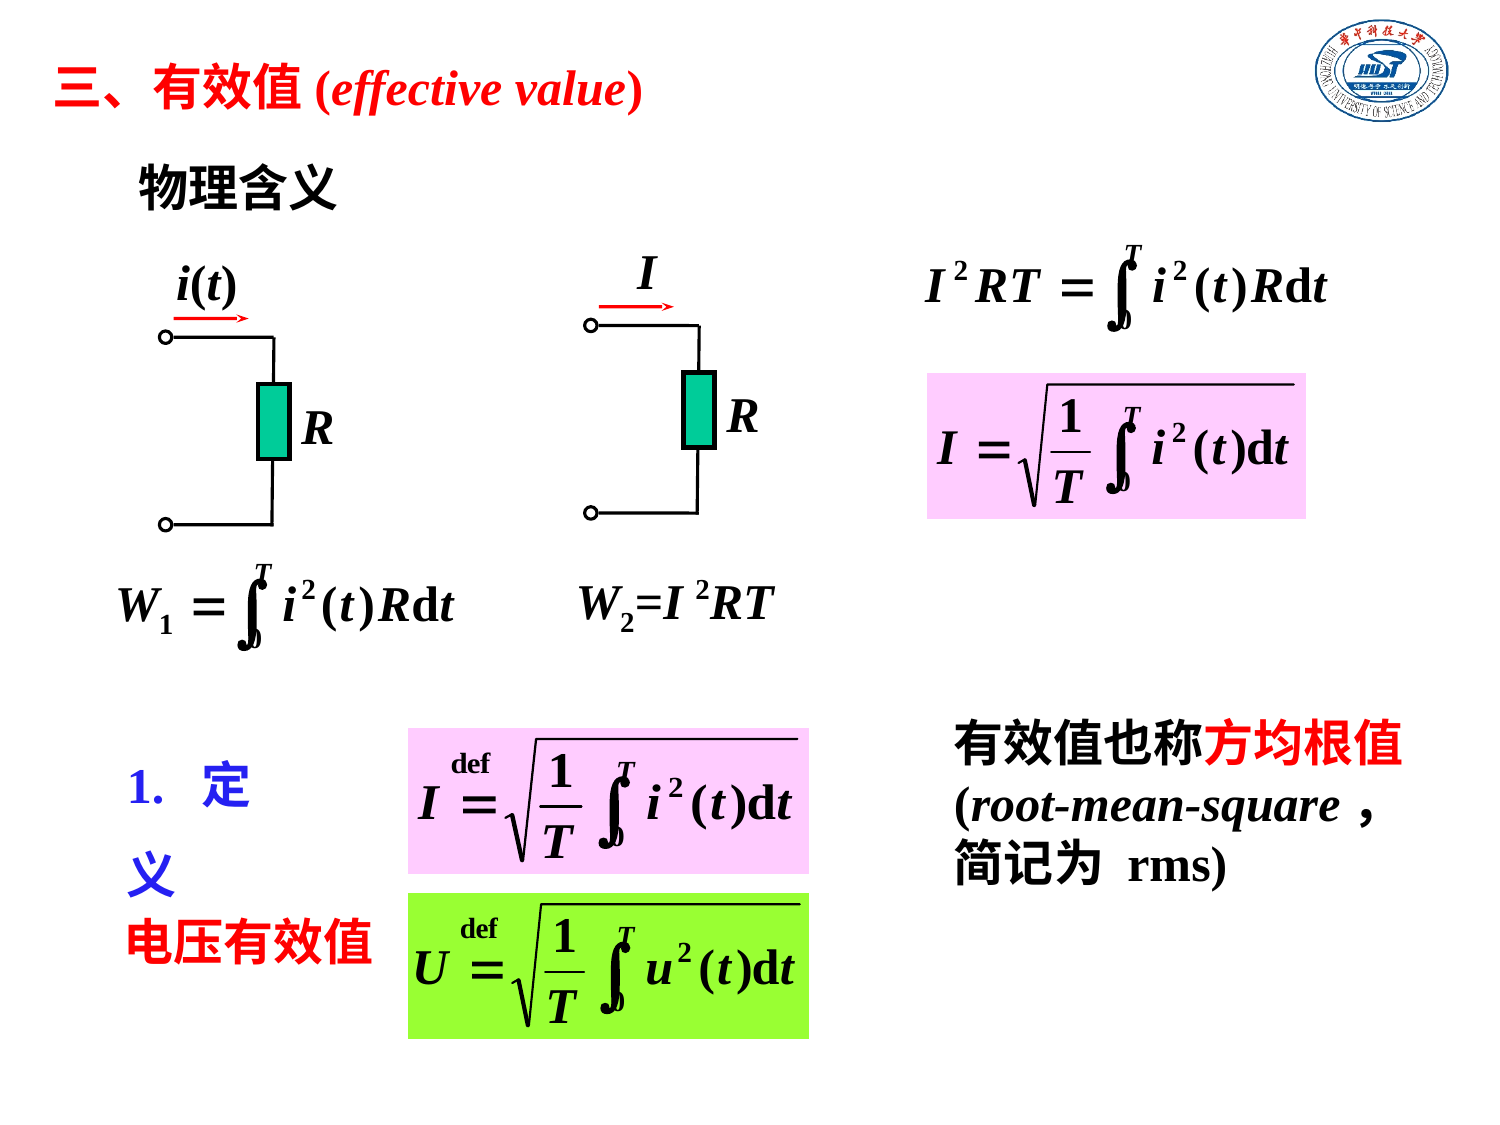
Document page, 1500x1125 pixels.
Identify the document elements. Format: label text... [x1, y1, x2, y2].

text_box 电压有效值 [108, 872, 470, 978]
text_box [159, 243, 350, 531]
picture [1305, 13, 1459, 125]
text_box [407, 893, 810, 1039]
text_box 三、有效值(effective value) [37, 47, 659, 123]
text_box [112, 550, 467, 660]
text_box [915, 231, 1340, 341]
text_box W2=I 2RT [560, 562, 889, 646]
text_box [927, 373, 1306, 519]
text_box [407, 727, 810, 874]
text_box 1. 定义 [112, 716, 307, 872]
text_box 有效值也称方均根值 (root-mean-square， 简记为 rms) [939, 704, 1419, 899]
text_box 物理含义 [124, 148, 354, 224]
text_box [584, 231, 775, 520]
